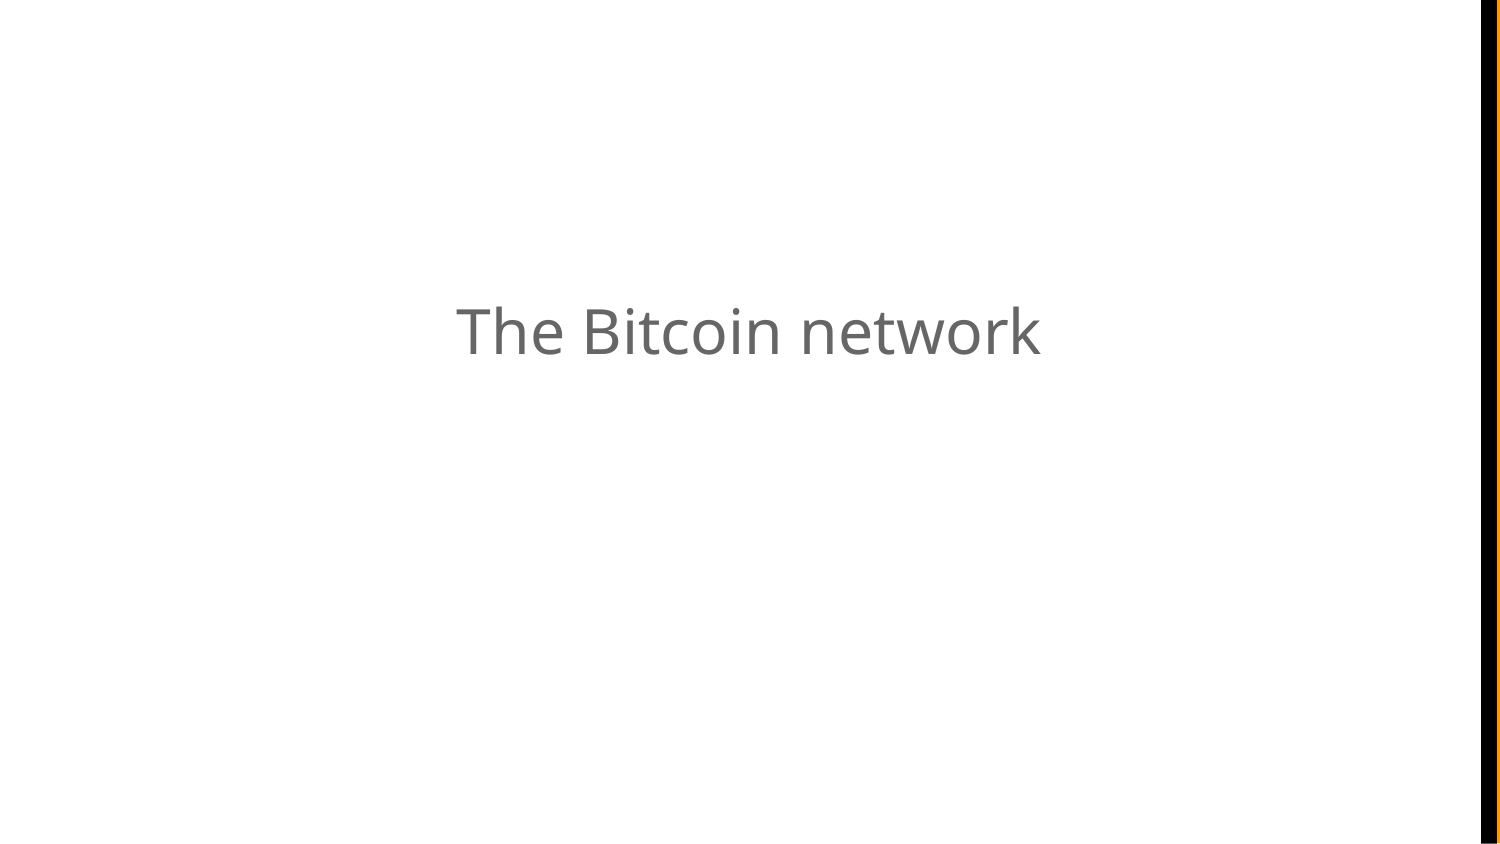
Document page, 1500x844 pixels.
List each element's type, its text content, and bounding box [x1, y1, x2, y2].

subtitle The Bitcoin network [112, 277, 1388, 560]
